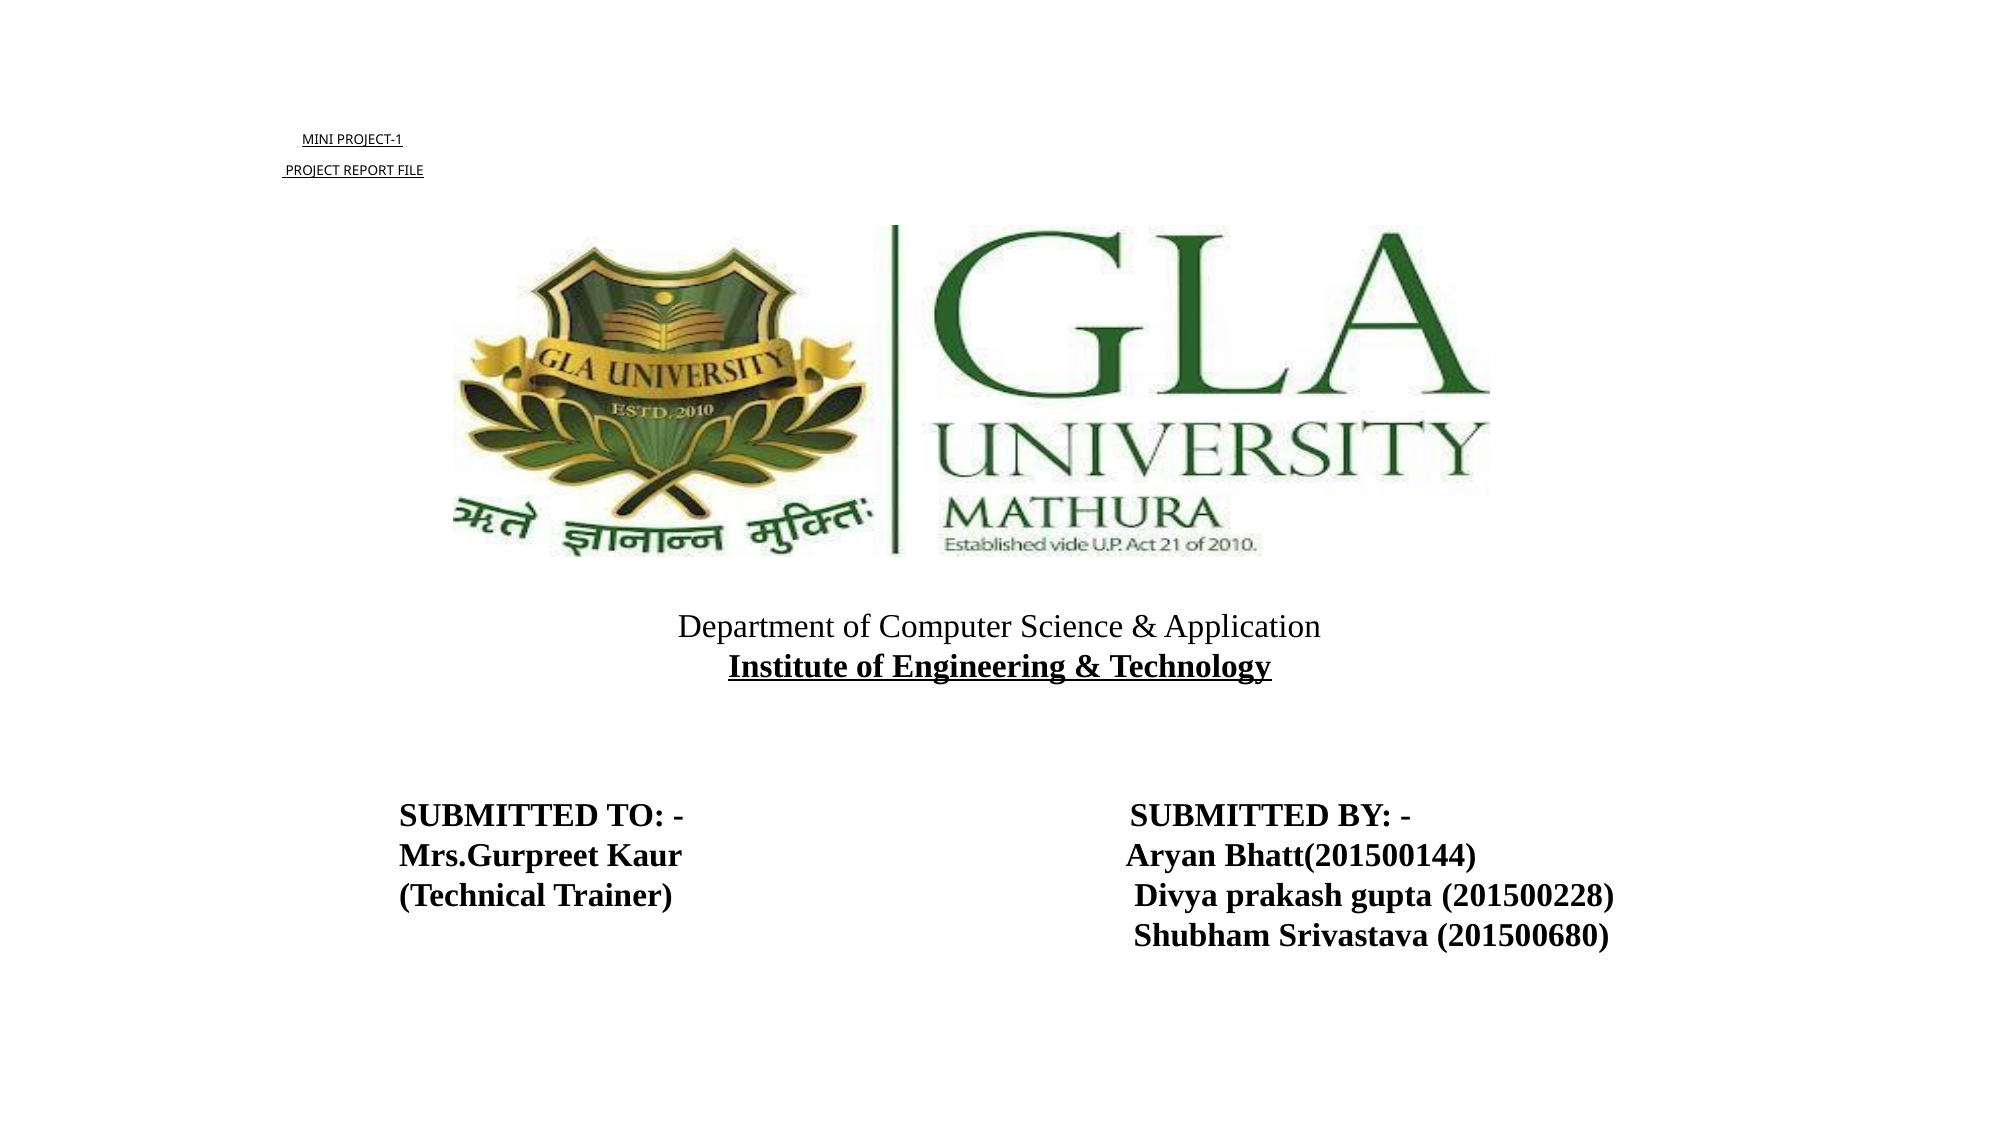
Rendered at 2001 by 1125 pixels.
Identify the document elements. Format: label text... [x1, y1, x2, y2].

text_box Department of Computer Science & Application Institute of Engineering & Technology [583, 596, 1417, 692]
text_box SUBMITTED TO: - SUBMITTED BY: - Mrs.Gurpreet Kaur Aryan Bhatt(201500144) (Technical Trainer) Divya prakash gupta (201500228) Shubham Srivastava (201500680) [384, 785, 1838, 1125]
title MINI PROJECT-1 PROJECT REPORT FILE [137, 59, 1863, 278]
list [453, 225, 1490, 557]
